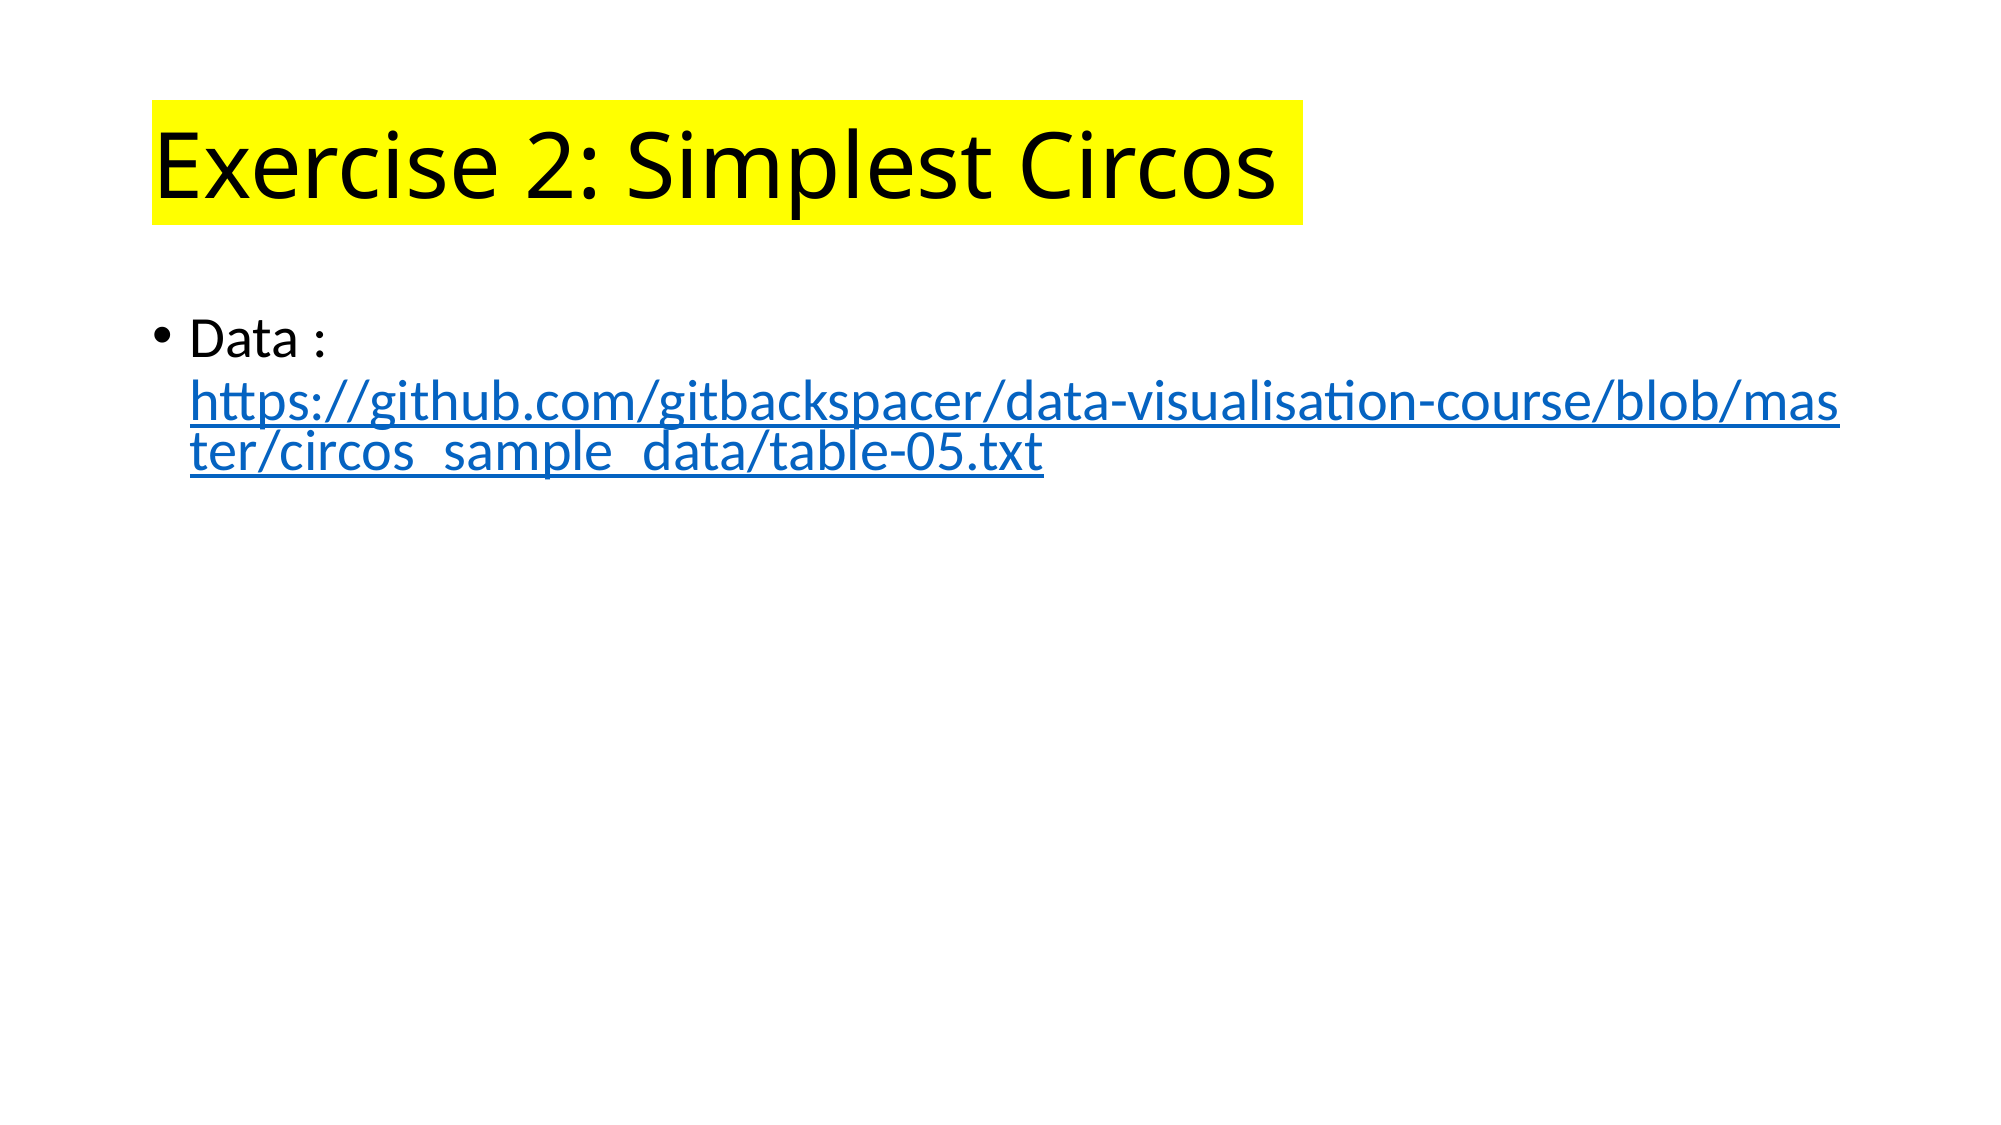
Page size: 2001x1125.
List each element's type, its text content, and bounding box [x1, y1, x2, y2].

title Exercise 2: Simplest Circos [137, 59, 1863, 278]
list Data : https://github.com/gitbackspacer/data-visualisation-course/blob/master/circos_sample_data/table-05.txt [137, 299, 1863, 1014]
